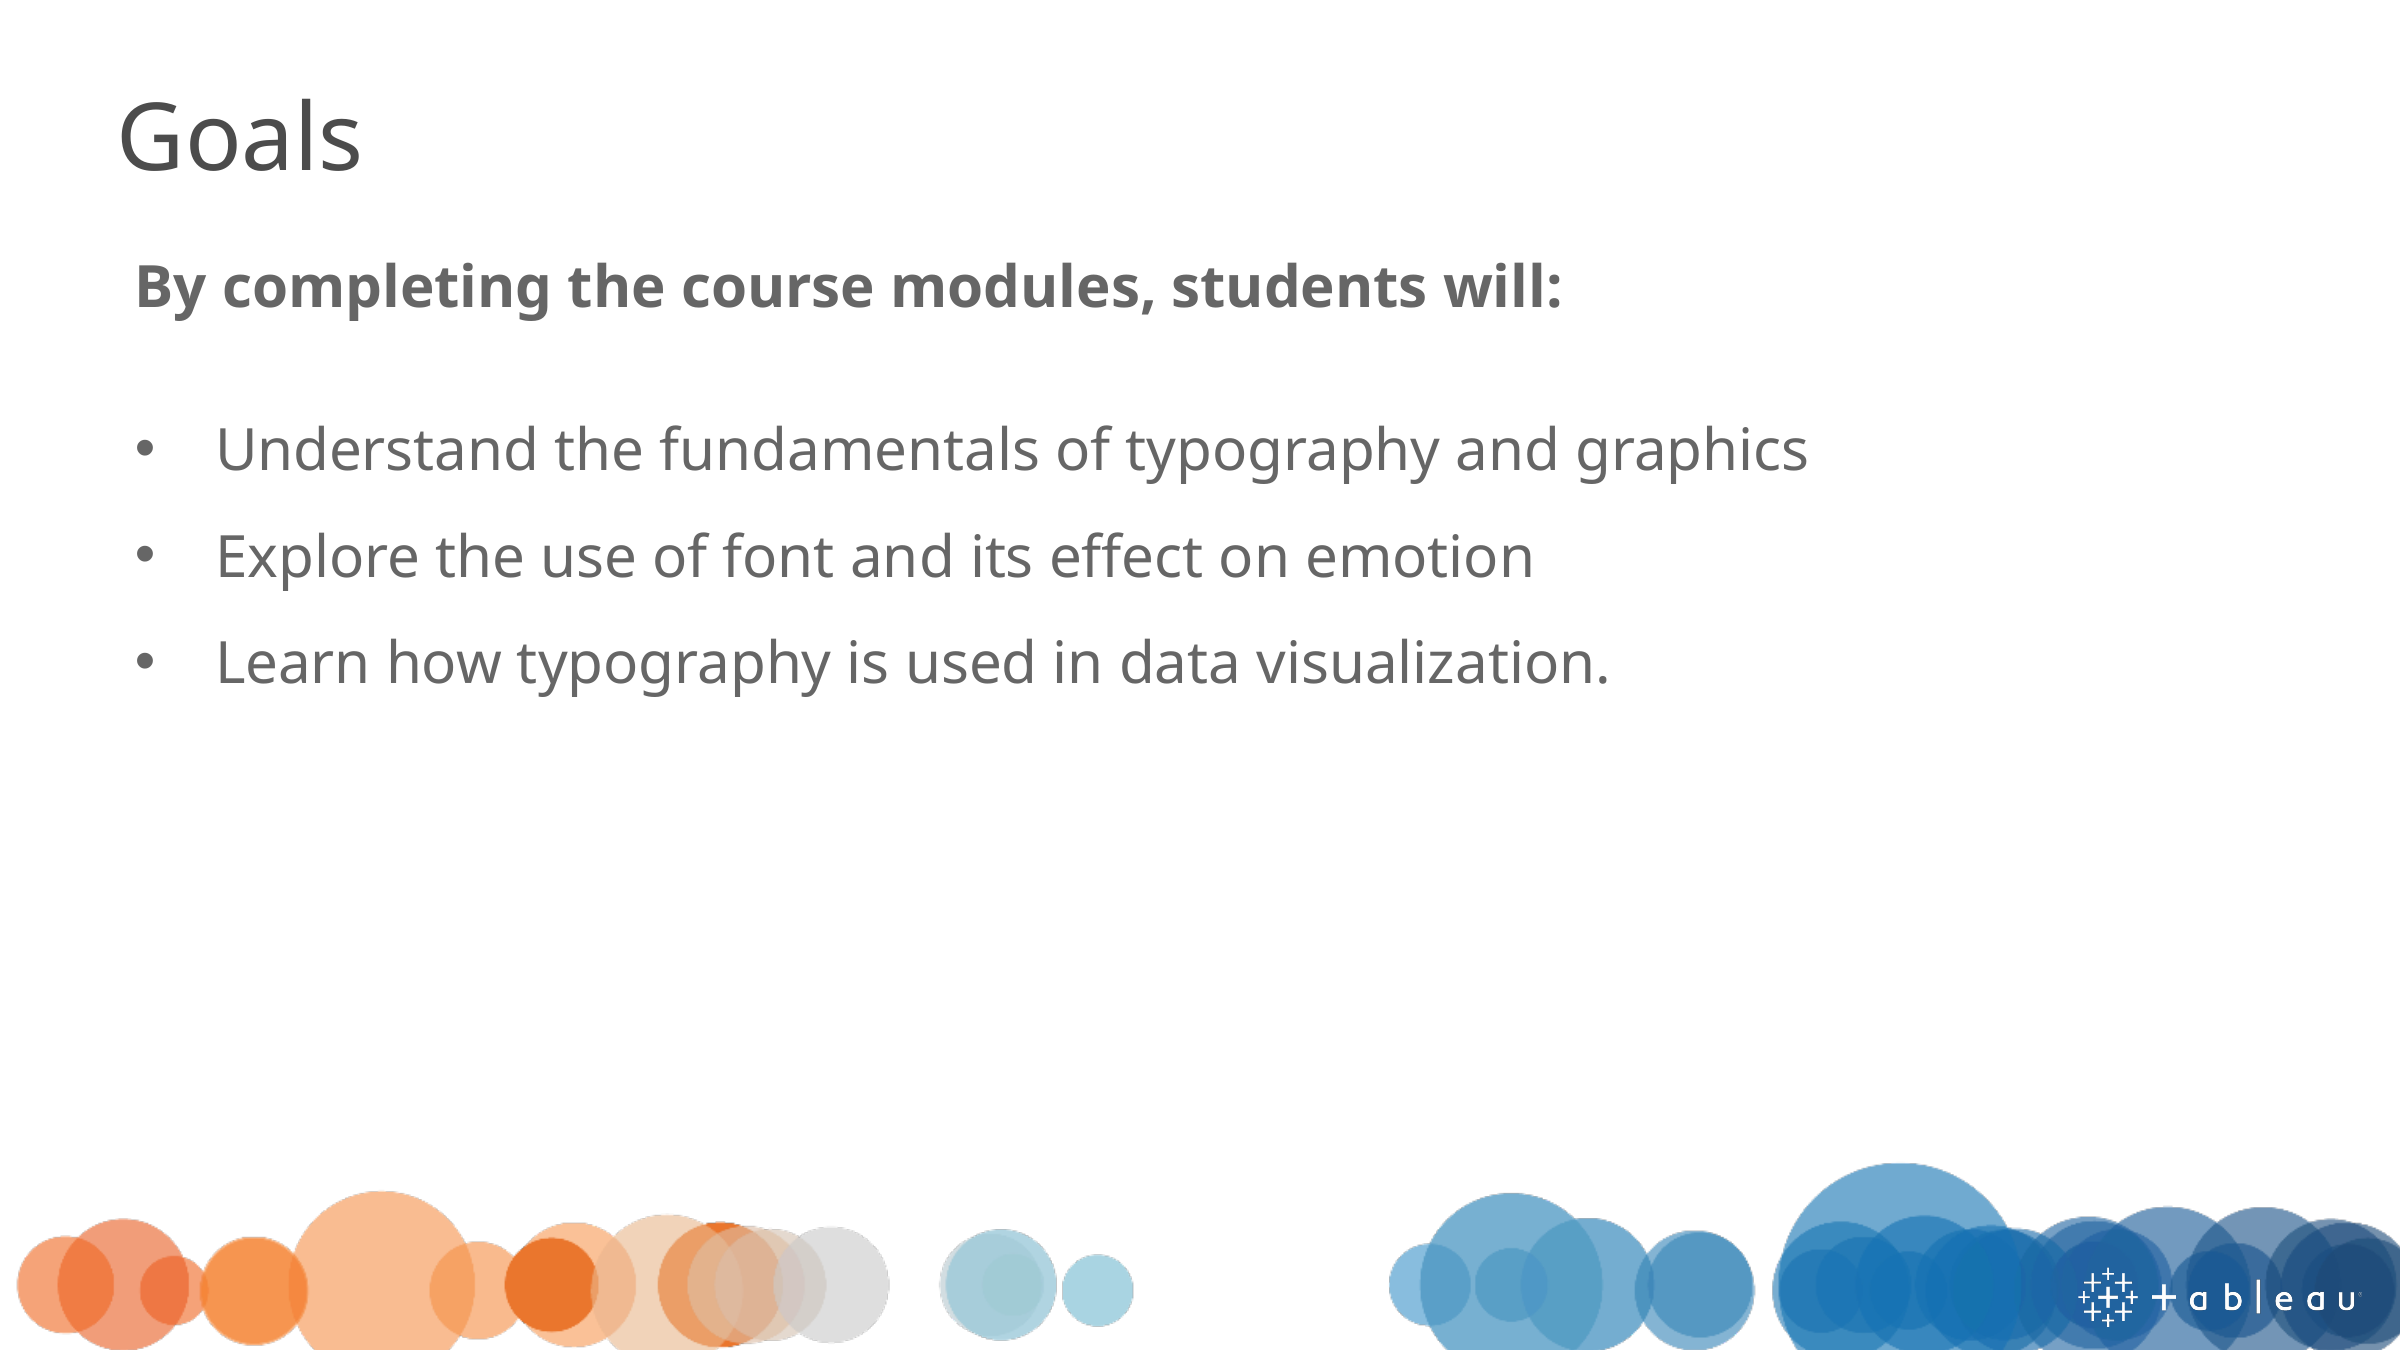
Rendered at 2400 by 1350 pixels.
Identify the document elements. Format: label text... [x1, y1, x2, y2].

title Goals [116, 98, 2290, 190]
list By completing the course modules, students will: Understand the fundamentals of typography and graphics Explore the use of font and its effect on emotion Learn how typography is used in data visualization. [120, 241, 2280, 1163]
picture [0, 1137, 2400, 1350]
